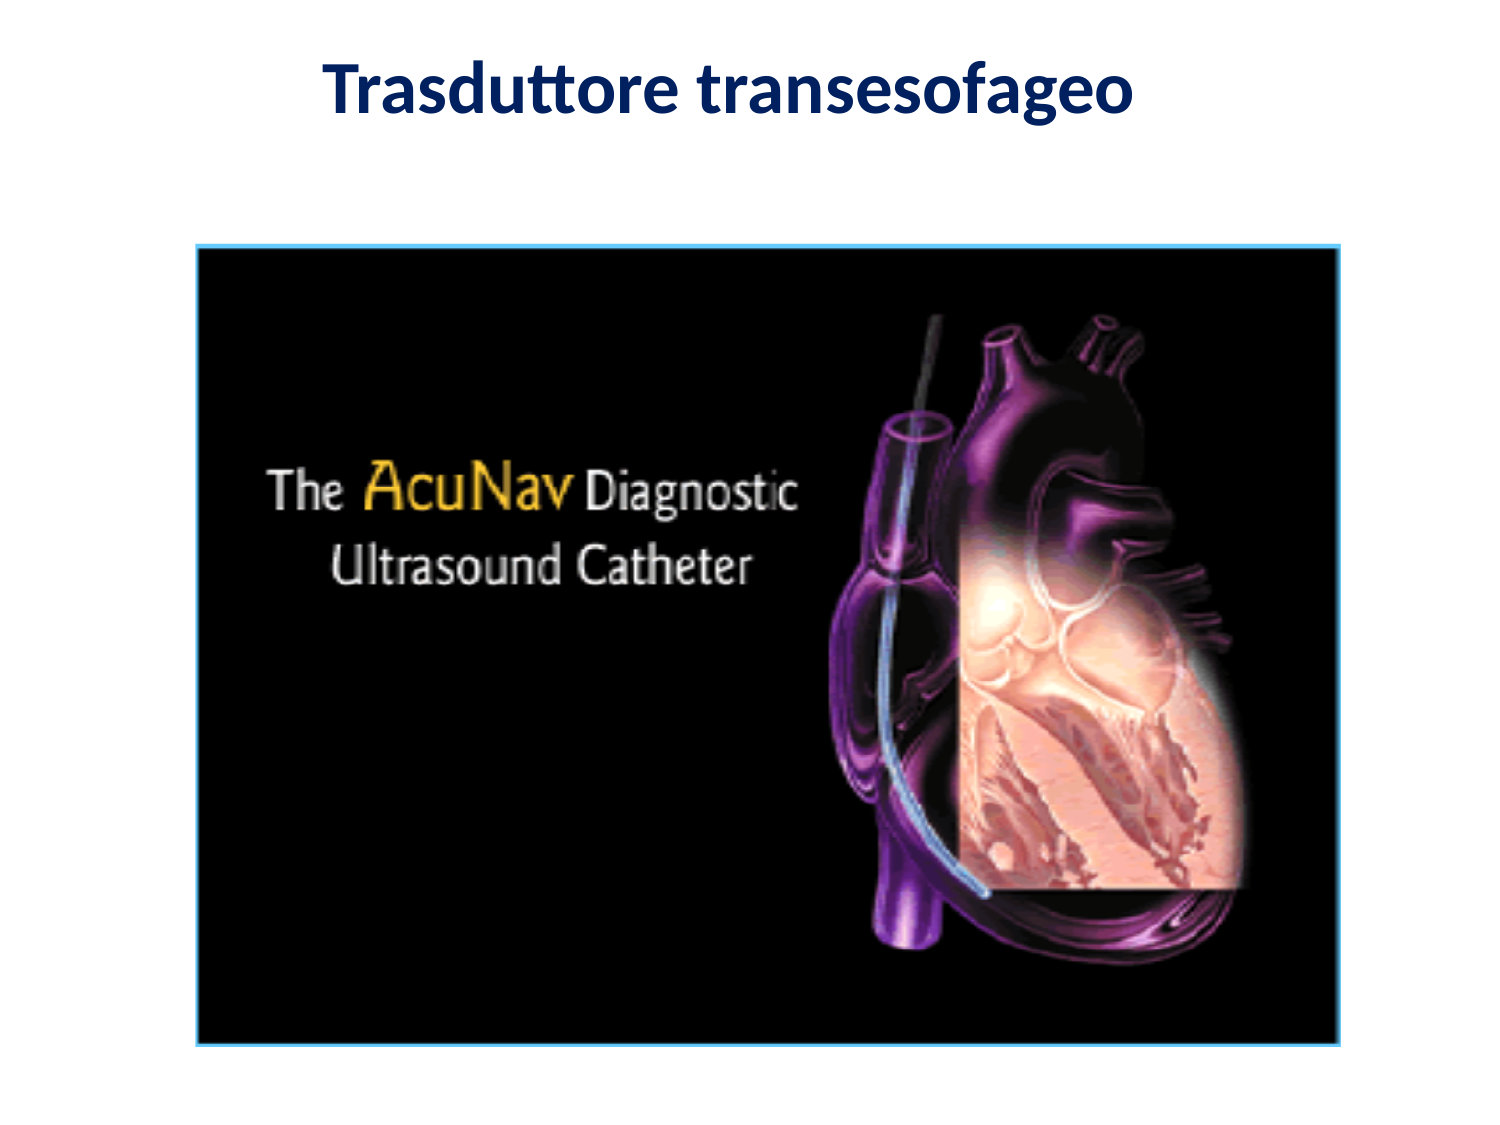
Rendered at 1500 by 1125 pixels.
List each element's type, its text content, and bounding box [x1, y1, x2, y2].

picture [196, 71, 1340, 1125]
text_box Trasduttore transesofageo [191, 30, 1267, 136]
